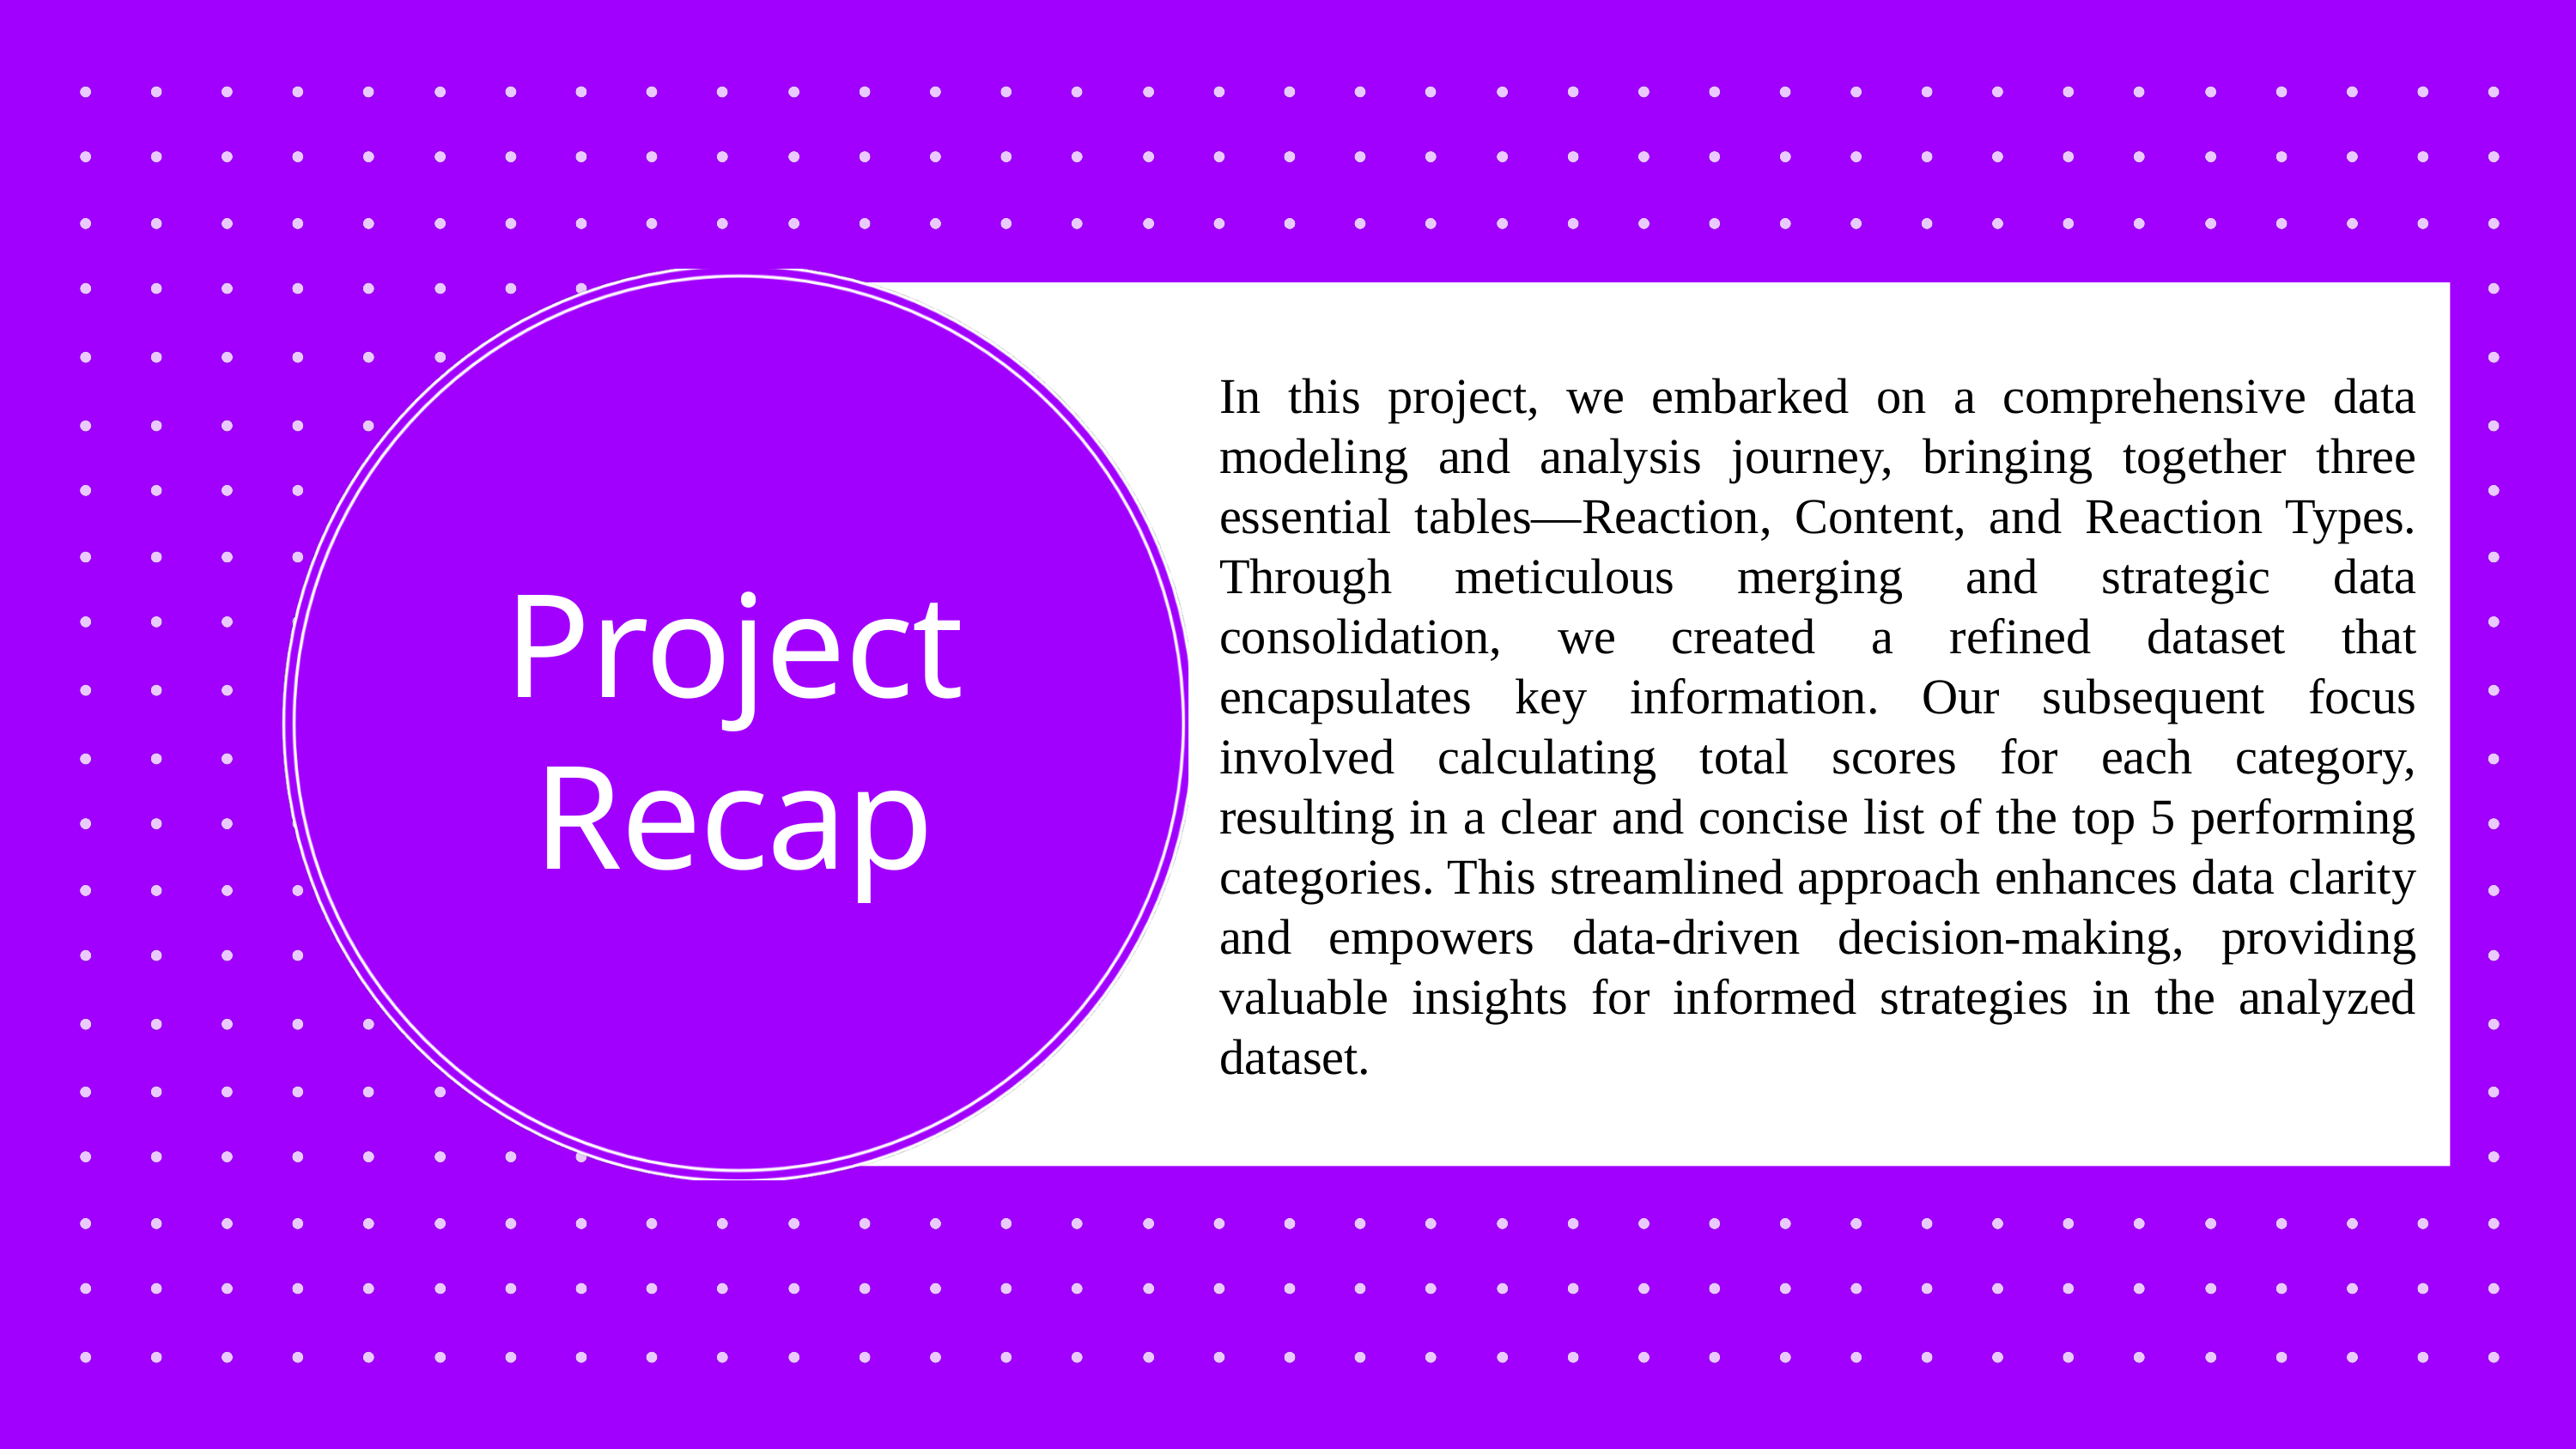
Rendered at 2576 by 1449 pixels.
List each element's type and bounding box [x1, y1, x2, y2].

text_box [72, 82, 2504, 1367]
picture [278, 268, 1189, 1180]
